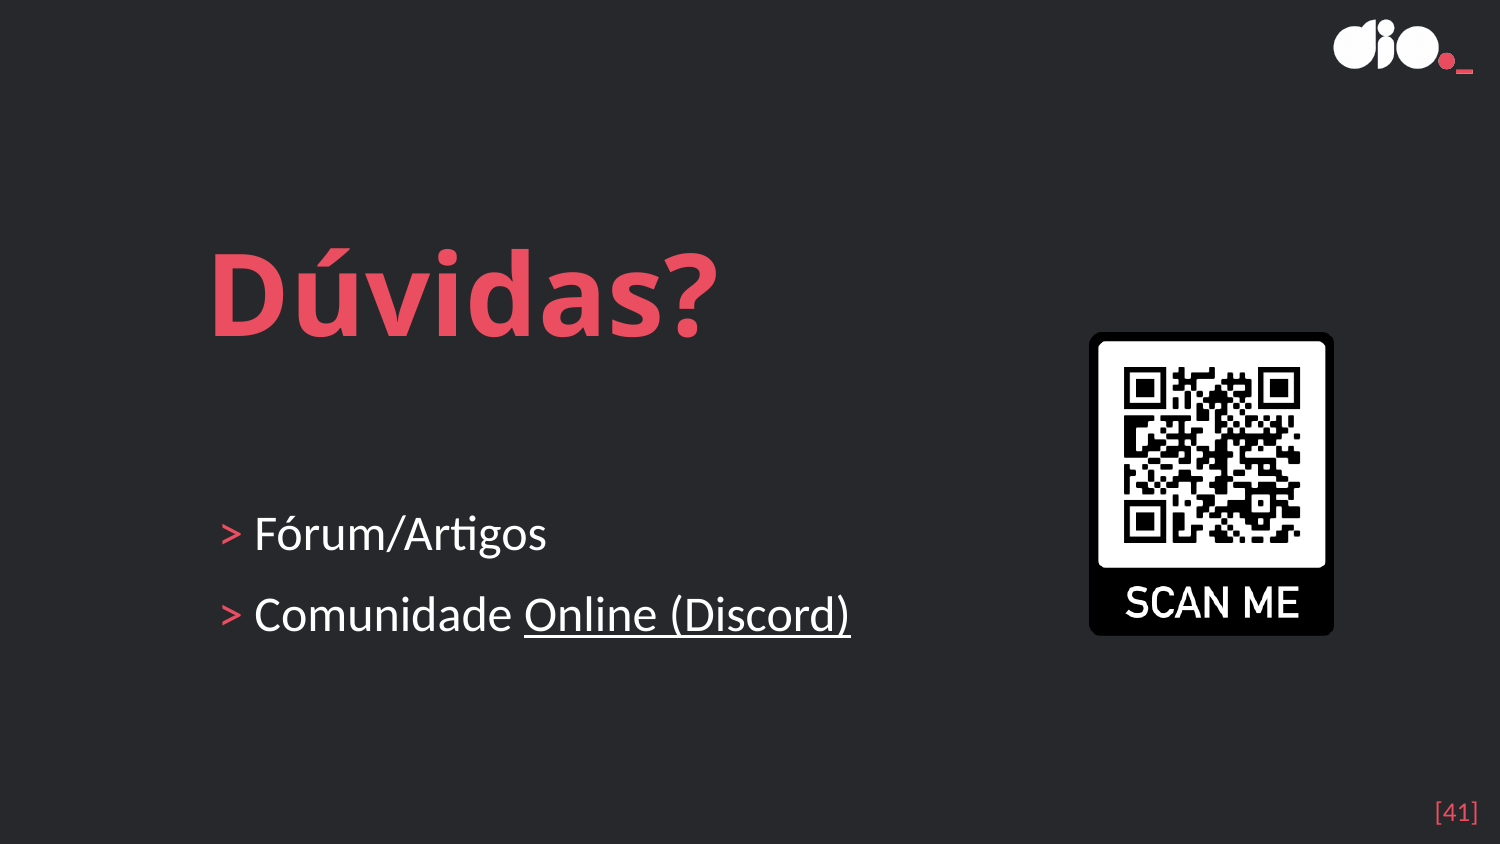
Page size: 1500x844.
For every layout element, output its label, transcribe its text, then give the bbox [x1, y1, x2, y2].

picture [1089, 332, 1334, 636]
text_box Dúvidas? [190, 215, 1270, 366]
picture [1332, 19, 1474, 75]
text_box > Fórum/Artigos > Comunidade Online (Discord) [190, 485, 920, 636]
slide_number [41] [1403, 779, 1494, 844]
